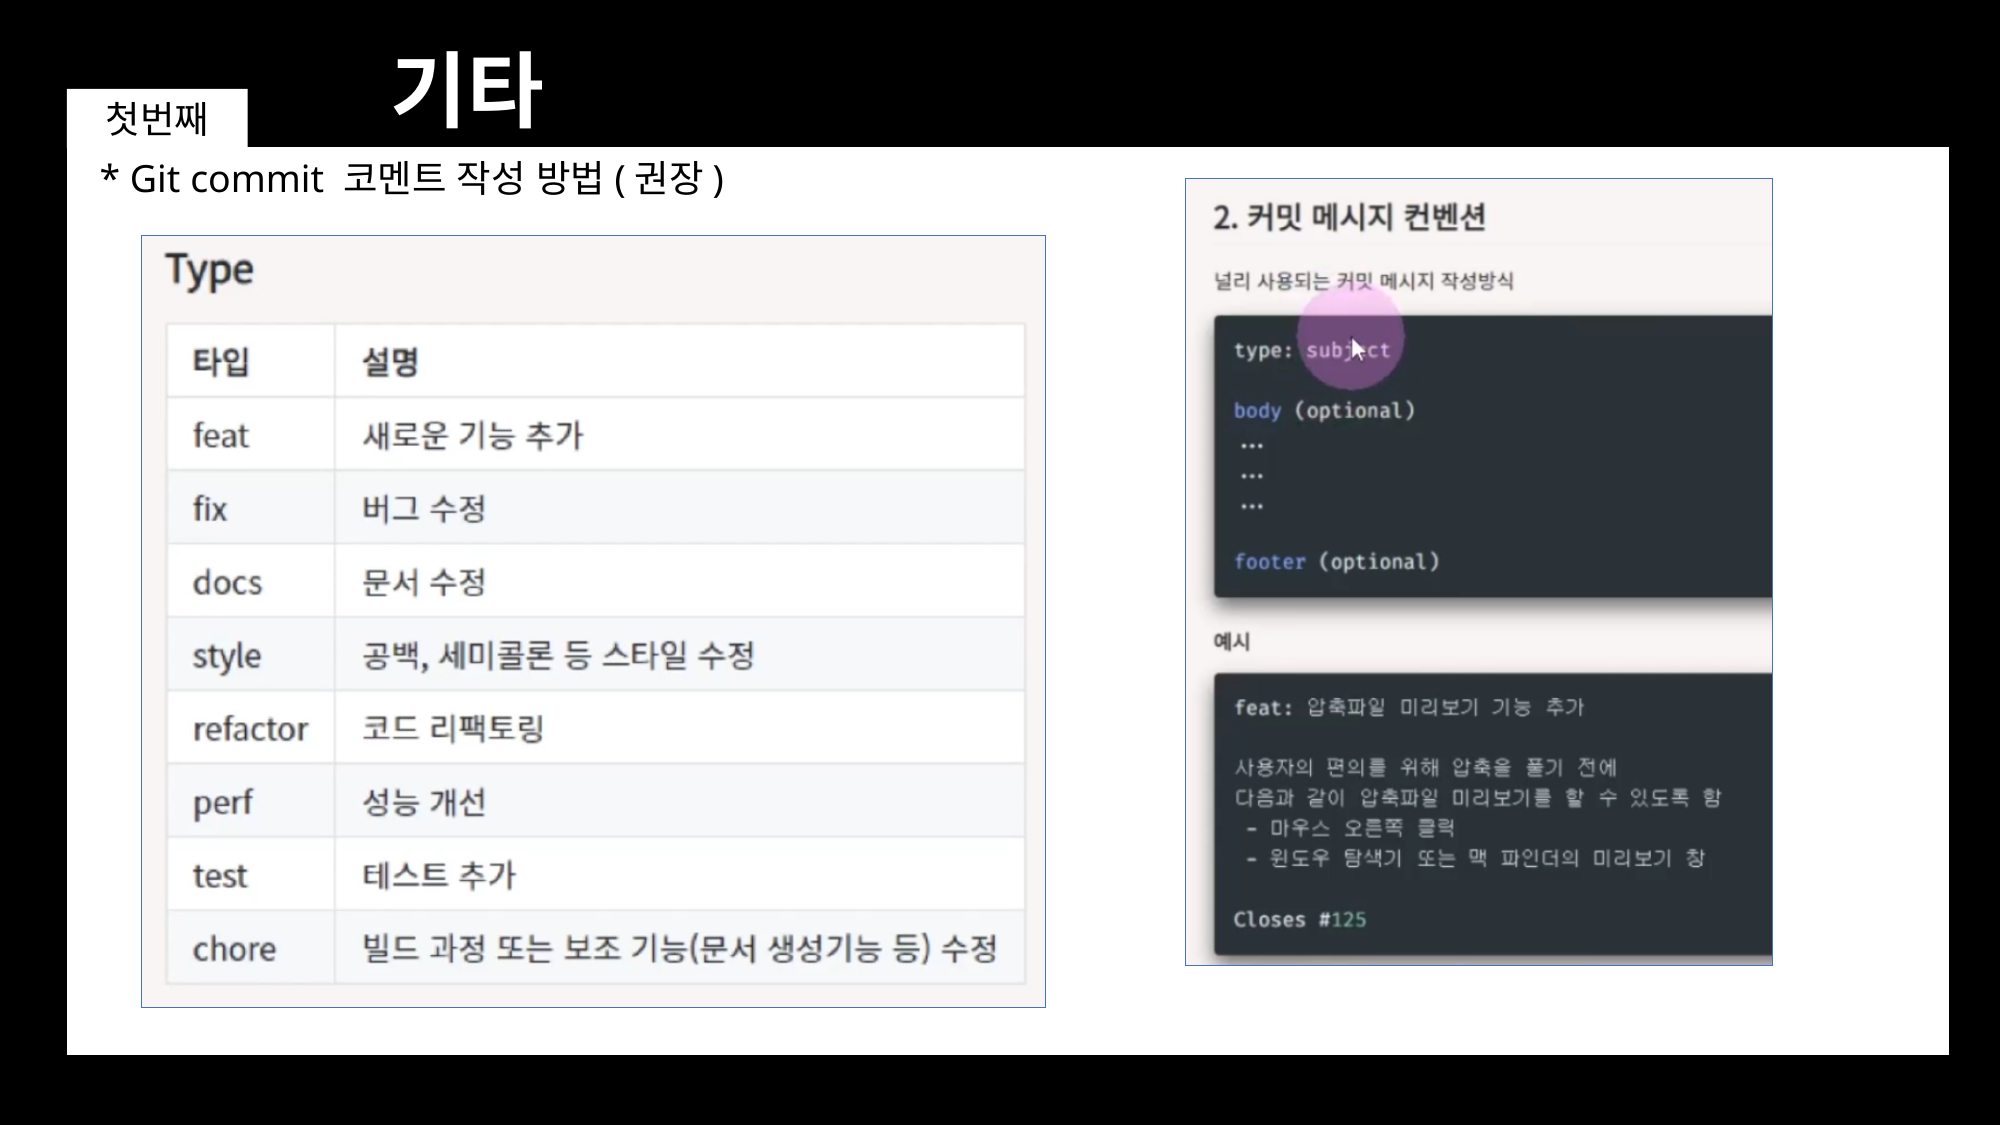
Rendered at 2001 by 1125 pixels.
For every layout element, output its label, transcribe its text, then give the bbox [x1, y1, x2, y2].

text_box 첫번째 [66, 88, 249, 149]
text_box * Git commit 코멘트 작성 방법(권장) [84, 147, 739, 208]
text_box 기타 [375, 30, 559, 145]
picture [1185, 178, 1773, 966]
picture [141, 235, 1046, 1008]
text_box ```` [65, 145, 1951, 1057]
